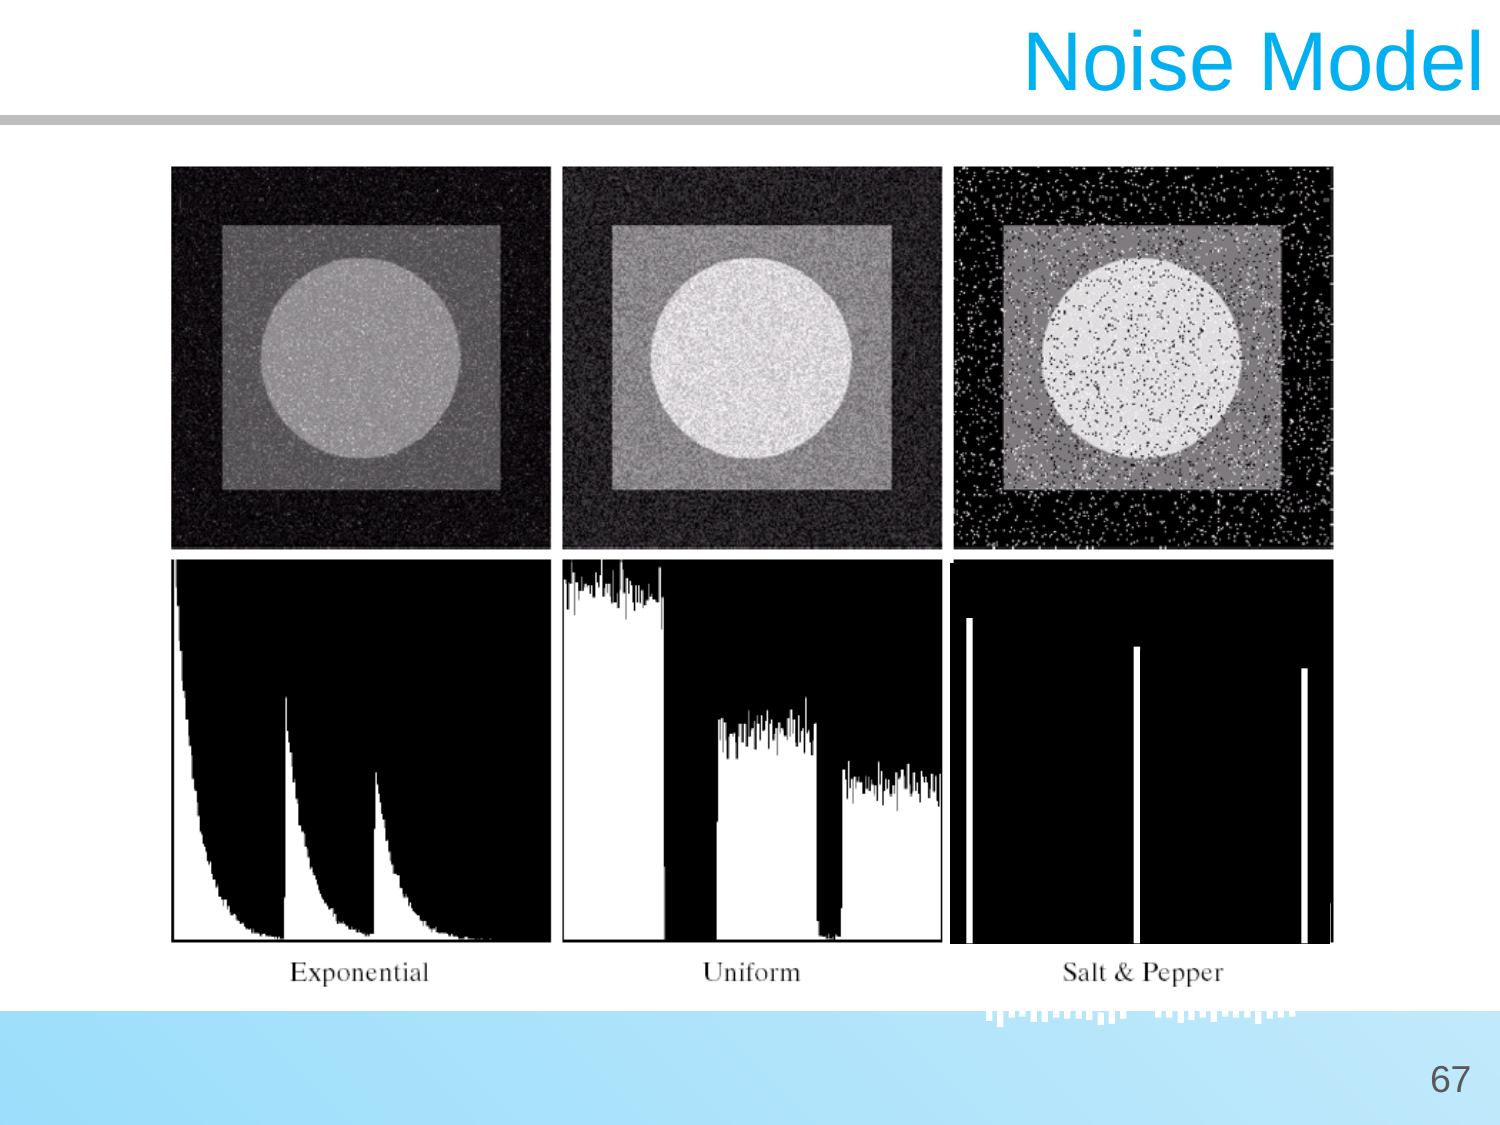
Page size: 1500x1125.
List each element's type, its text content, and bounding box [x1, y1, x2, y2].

text_box Noise Model [0, 0, 1500, 121]
picture [159, 161, 1339, 1003]
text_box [950, 563, 1330, 944]
